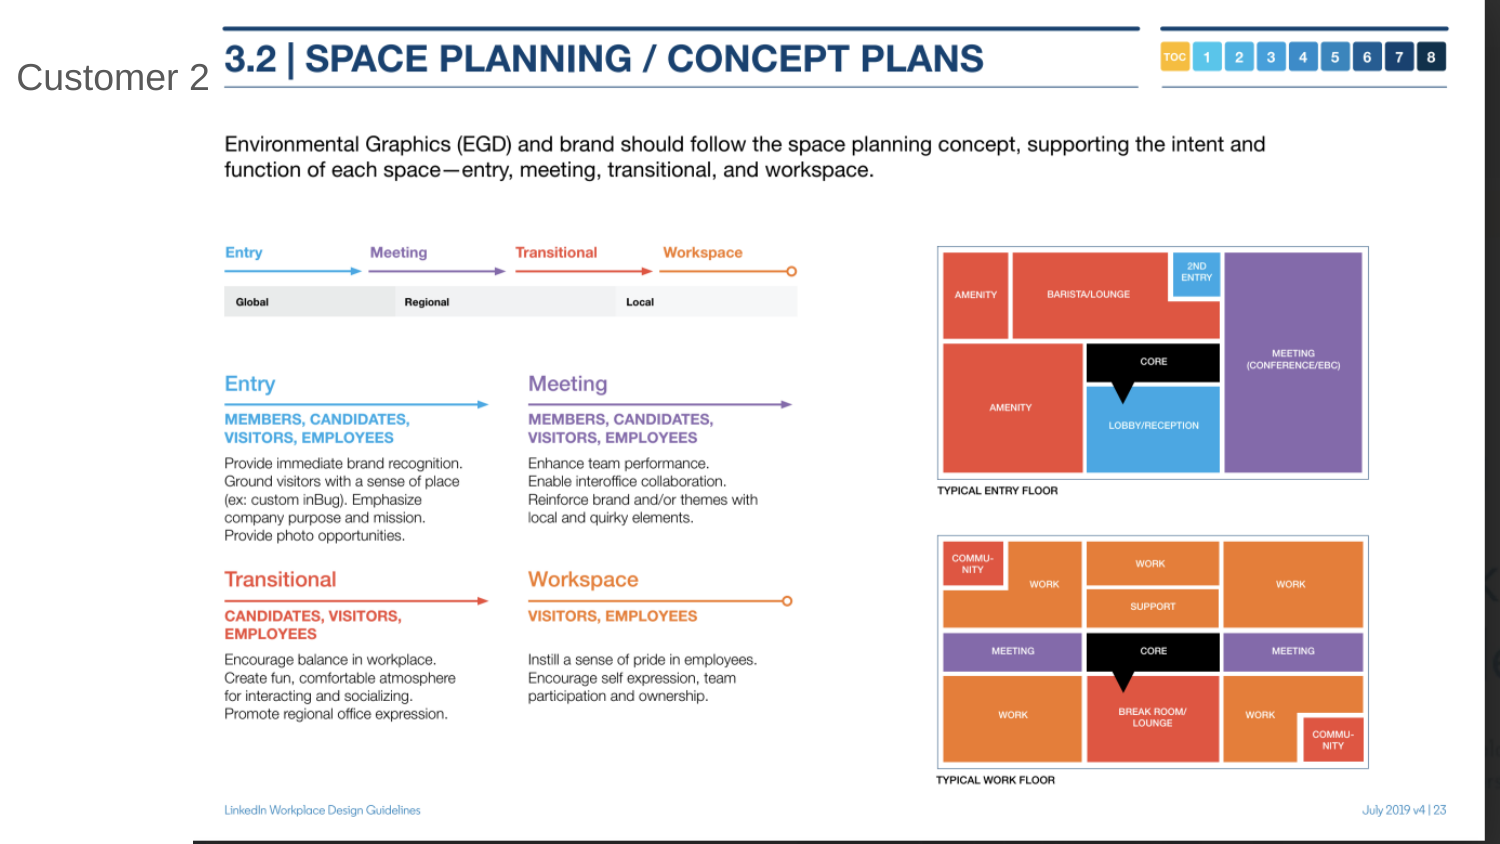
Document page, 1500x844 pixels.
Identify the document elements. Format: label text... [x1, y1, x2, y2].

text_box Customer 2 [1, 37, 187, 107]
picture [193, 0, 1500, 844]
